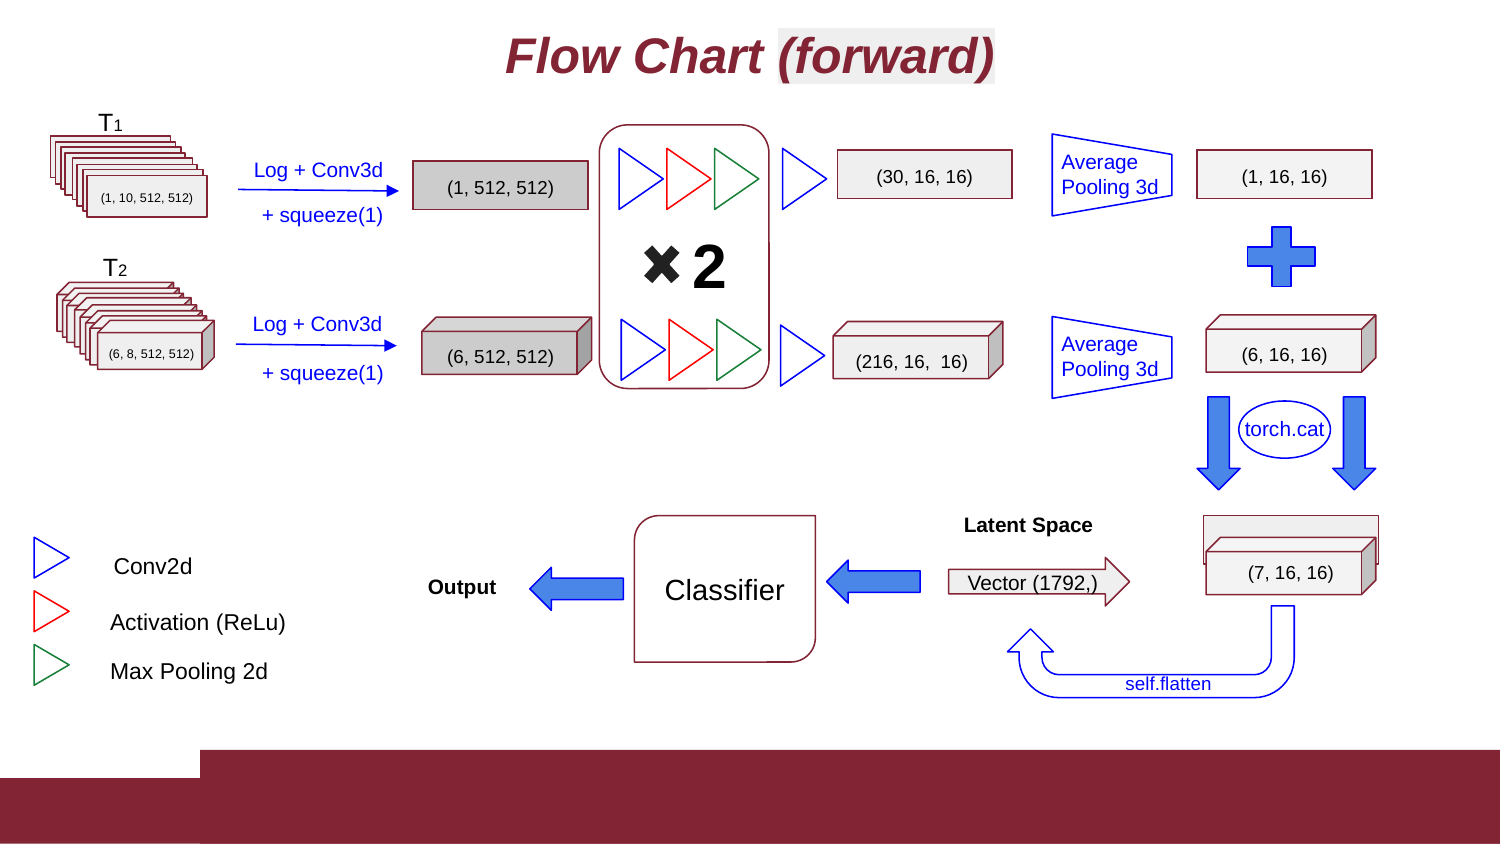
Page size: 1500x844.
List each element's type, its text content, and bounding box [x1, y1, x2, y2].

text_box [74, 297, 192, 347]
text_box Log + Conv3d [210, 141, 428, 183]
text_box [85, 310, 203, 331]
text_box (1, 512, 512) [413, 160, 588, 210]
text_box Conv2d [98, 537, 209, 593]
text_box [780, 325, 824, 387]
text_box [1052, 205, 1116, 216]
text_box (7, 16, 16) [1195, 546, 1387, 595]
text_box T2 [87, 236, 143, 279]
text_box [56, 282, 174, 332]
text_box + squeeze(1) [214, 344, 432, 386]
text_box T1 [83, 91, 138, 134]
text_box [34, 644, 70, 686]
text_box (6, 16, 16) [1188, 327, 1381, 377]
text_box (1, 16, 16) [1197, 149, 1372, 199]
text_box self.flatten [1078, 660, 1259, 706]
text_box [1332, 396, 1376, 490]
text_box Latent Space [948, 498, 1119, 549]
text_box 2 [678, 211, 751, 317]
text_box [90, 315, 207, 331]
text_box (30, 16, 16) [837, 149, 1013, 199]
text_box [82, 169, 203, 175]
text_box [1244, 443, 1325, 459]
text_box [1259, 605, 1295, 698]
text_box [1197, 396, 1241, 490]
text_box [55, 142, 176, 184]
text_box [61, 147, 182, 189]
text_box + squeeze(1) [214, 186, 432, 228]
text_box Log + Conv3d [208, 295, 426, 338]
text_box [80, 304, 197, 354]
title Flow Chart (forward) [103, 15, 1397, 97]
text_box [1007, 628, 1078, 698]
text_box Max Pooling 2d [95, 642, 313, 698]
text_box [77, 164, 198, 206]
text_box Average Pooling 3d [1046, 316, 1186, 388]
text_box [599, 124, 770, 389]
text_box [782, 148, 827, 210]
text_box [529, 567, 624, 611]
text_box Vector (1792,) [948, 557, 1130, 606]
text_box torch.cat [1224, 400, 1345, 443]
text_box (216, 16, 16) [816, 334, 1008, 383]
text_box [1247, 226, 1316, 287]
text_box [50, 135, 171, 178]
text_box (1, 10, 512, 512) [81, 175, 213, 218]
text_box Classifier [634, 515, 816, 663]
text_box [826, 560, 921, 604]
text_box Output [412, 561, 513, 612]
text_box [1052, 388, 1113, 399]
text_box [62, 288, 180, 338]
text_box [72, 158, 193, 200]
text_box [642, 244, 678, 285]
text_box (6, 512, 512) [404, 329, 597, 379]
text_box [34, 590, 70, 632]
text_box [34, 537, 70, 579]
text_box [1203, 515, 1379, 546]
text_box [66, 293, 184, 343]
text_box Activation (ReLu) [95, 593, 327, 650]
text_box (6, 8, 512, 512) [85, 331, 218, 373]
text_box Average Pooling 3d [1046, 133, 1186, 205]
text_box [65, 153, 186, 195]
